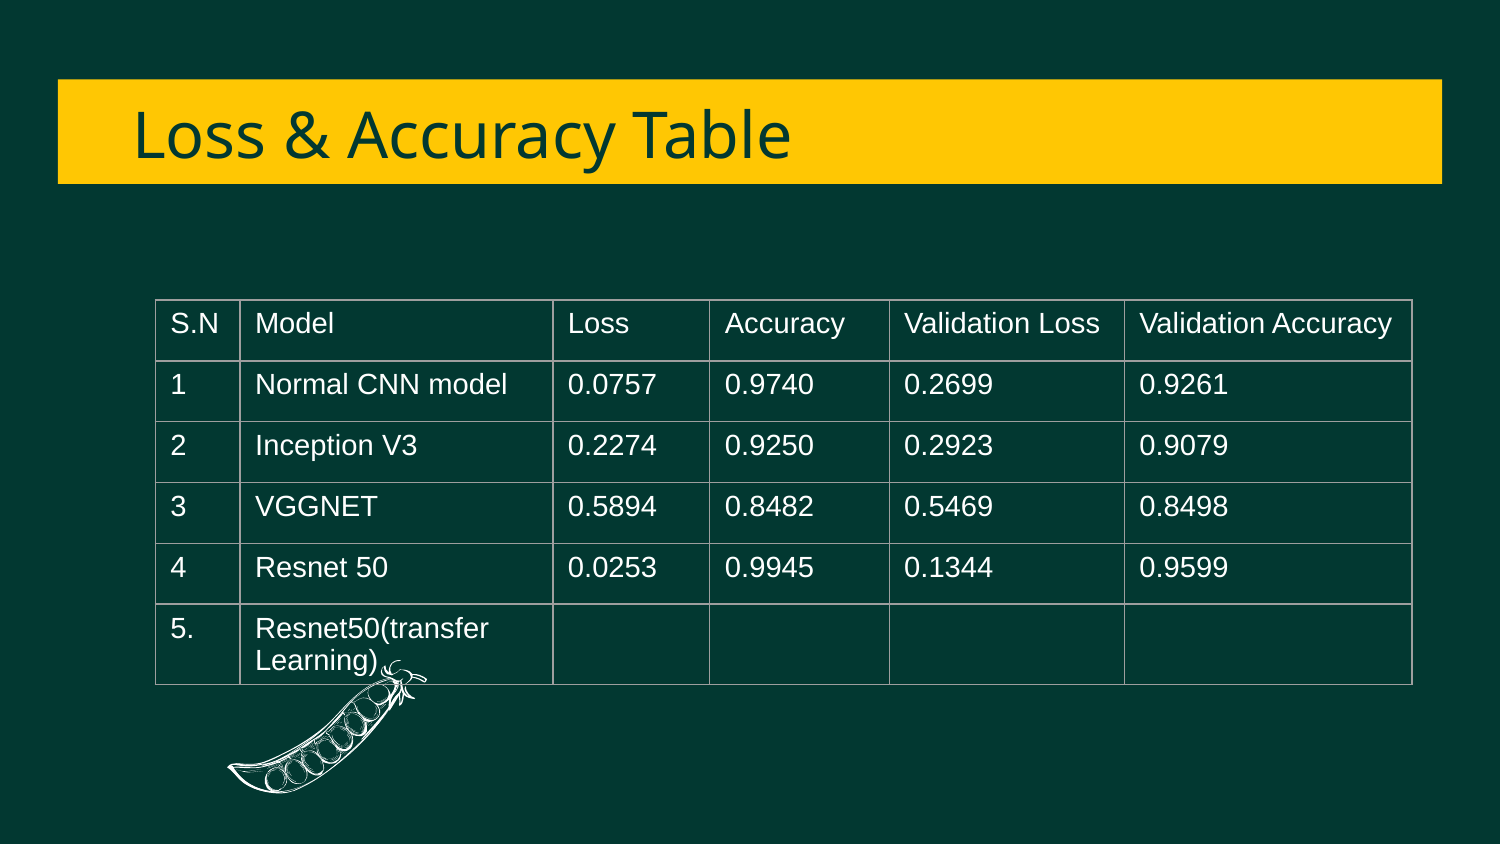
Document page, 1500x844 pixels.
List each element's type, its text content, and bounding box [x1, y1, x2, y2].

table_cell [890, 605, 1124, 684]
table_cell 2 [156, 422, 239, 482]
table_cell Normal CNN model [241, 362, 552, 421]
table_header Accuracy [710, 301, 889, 360]
table_cell 0.0757 [554, 362, 709, 421]
table_cell 0.9599 [1125, 544, 1411, 603]
table_cell 0.8498 [1125, 483, 1411, 543]
table_cell 0.0253 [554, 544, 709, 603]
table_cell 0.9740 [710, 362, 889, 421]
table_cell VGGNET [241, 483, 552, 543]
table_cell 0.9945 [710, 544, 889, 603]
table_header Validation Accuracy [1125, 301, 1411, 360]
table_cell 0.8482 [710, 483, 889, 543]
table_header Loss [554, 301, 709, 360]
table_cell [554, 605, 709, 684]
table_cell 4 [156, 544, 239, 603]
table_cell 0.9079 [1125, 422, 1411, 482]
table_cell 1 [156, 362, 239, 421]
table_cell [1125, 605, 1411, 684]
table_cell 0.2923 [890, 422, 1124, 482]
table_header Model [241, 301, 552, 360]
table_cell [710, 605, 889, 684]
table_cell Inception V3 [241, 422, 552, 482]
table_cell 0.2274 [554, 422, 709, 482]
table_cell 3 [156, 483, 239, 543]
table_cell 0.5894 [554, 483, 709, 543]
table_cell 0.1344 [890, 544, 1124, 603]
table_cell 0.9250 [710, 422, 889, 482]
title Loss & Accuracy Table [116, 79, 1383, 174]
table_cell 0.2699 [890, 362, 1124, 421]
table_cell 5. [156, 605, 239, 684]
table_header Validation Loss [890, 301, 1124, 360]
table_cell 0.9261 [1125, 362, 1411, 421]
table_cell Resnet50(transfer Learning) [241, 605, 552, 684]
table_cell 0.5469 [890, 483, 1124, 543]
table_header S.N [156, 301, 239, 360]
table_cell Resnet 50 [241, 544, 552, 603]
